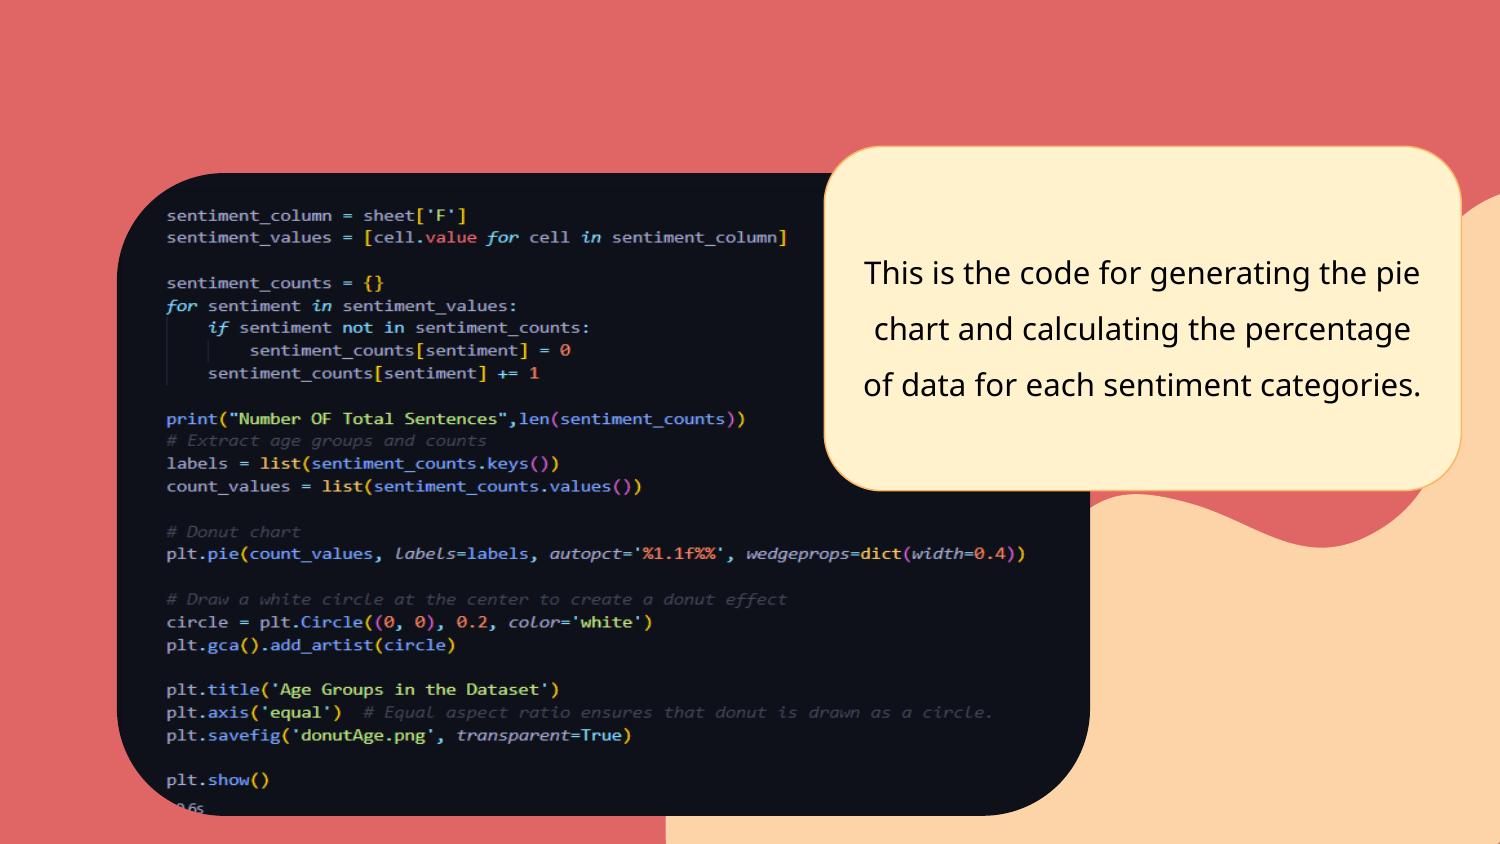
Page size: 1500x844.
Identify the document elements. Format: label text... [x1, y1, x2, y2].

text_box This is the code for generating the pie chart and calculating the percentage of data for each sentiment categories. [834, 146, 1462, 491]
picture [116, 172, 1091, 817]
text_box [847, 118, 1423, 157]
